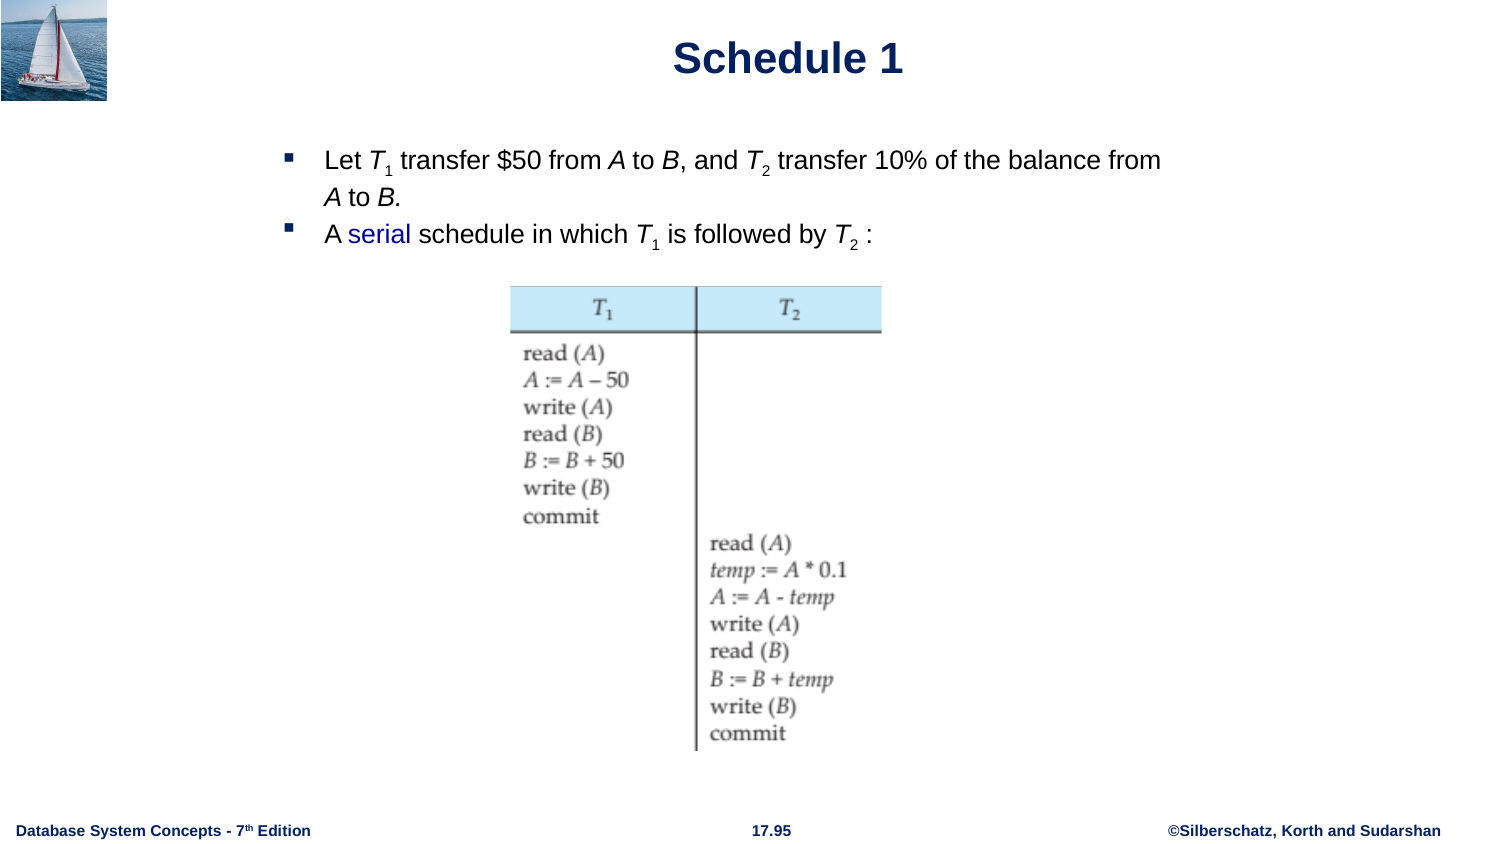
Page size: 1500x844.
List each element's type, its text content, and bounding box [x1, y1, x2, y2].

list Let T1 transfer $50 from A to B, and T2 transfer 10% of the balance from A to B. A serial schedule in which T1 is followed by T2 : [267, 135, 1198, 797]
picture [510, 285, 882, 751]
title Schedule 1 [125, 14, 1452, 90]
picture [1, 0, 107, 101]
